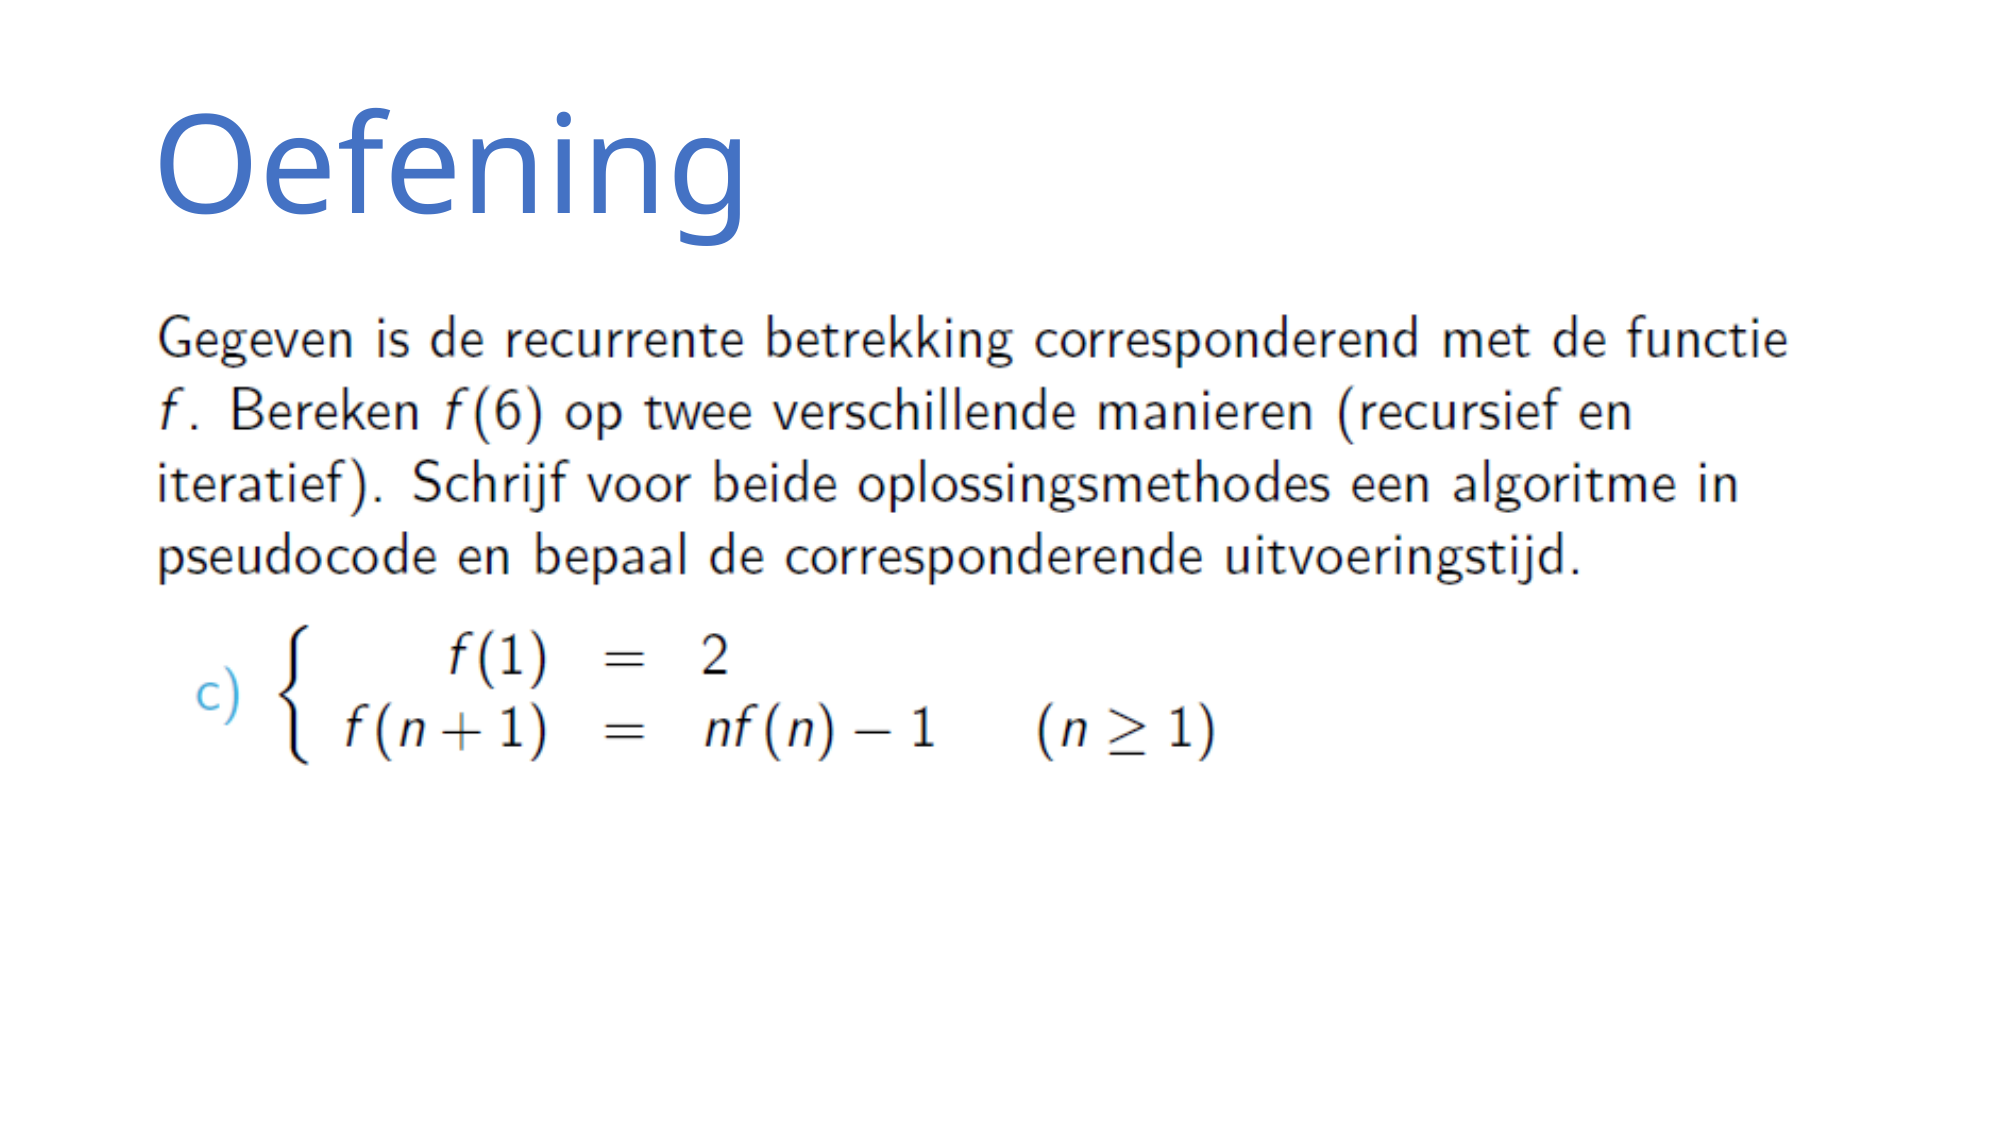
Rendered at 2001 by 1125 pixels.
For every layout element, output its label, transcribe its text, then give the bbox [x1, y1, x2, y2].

picture [137, 277, 1810, 800]
title Oefening [137, 59, 1863, 278]
